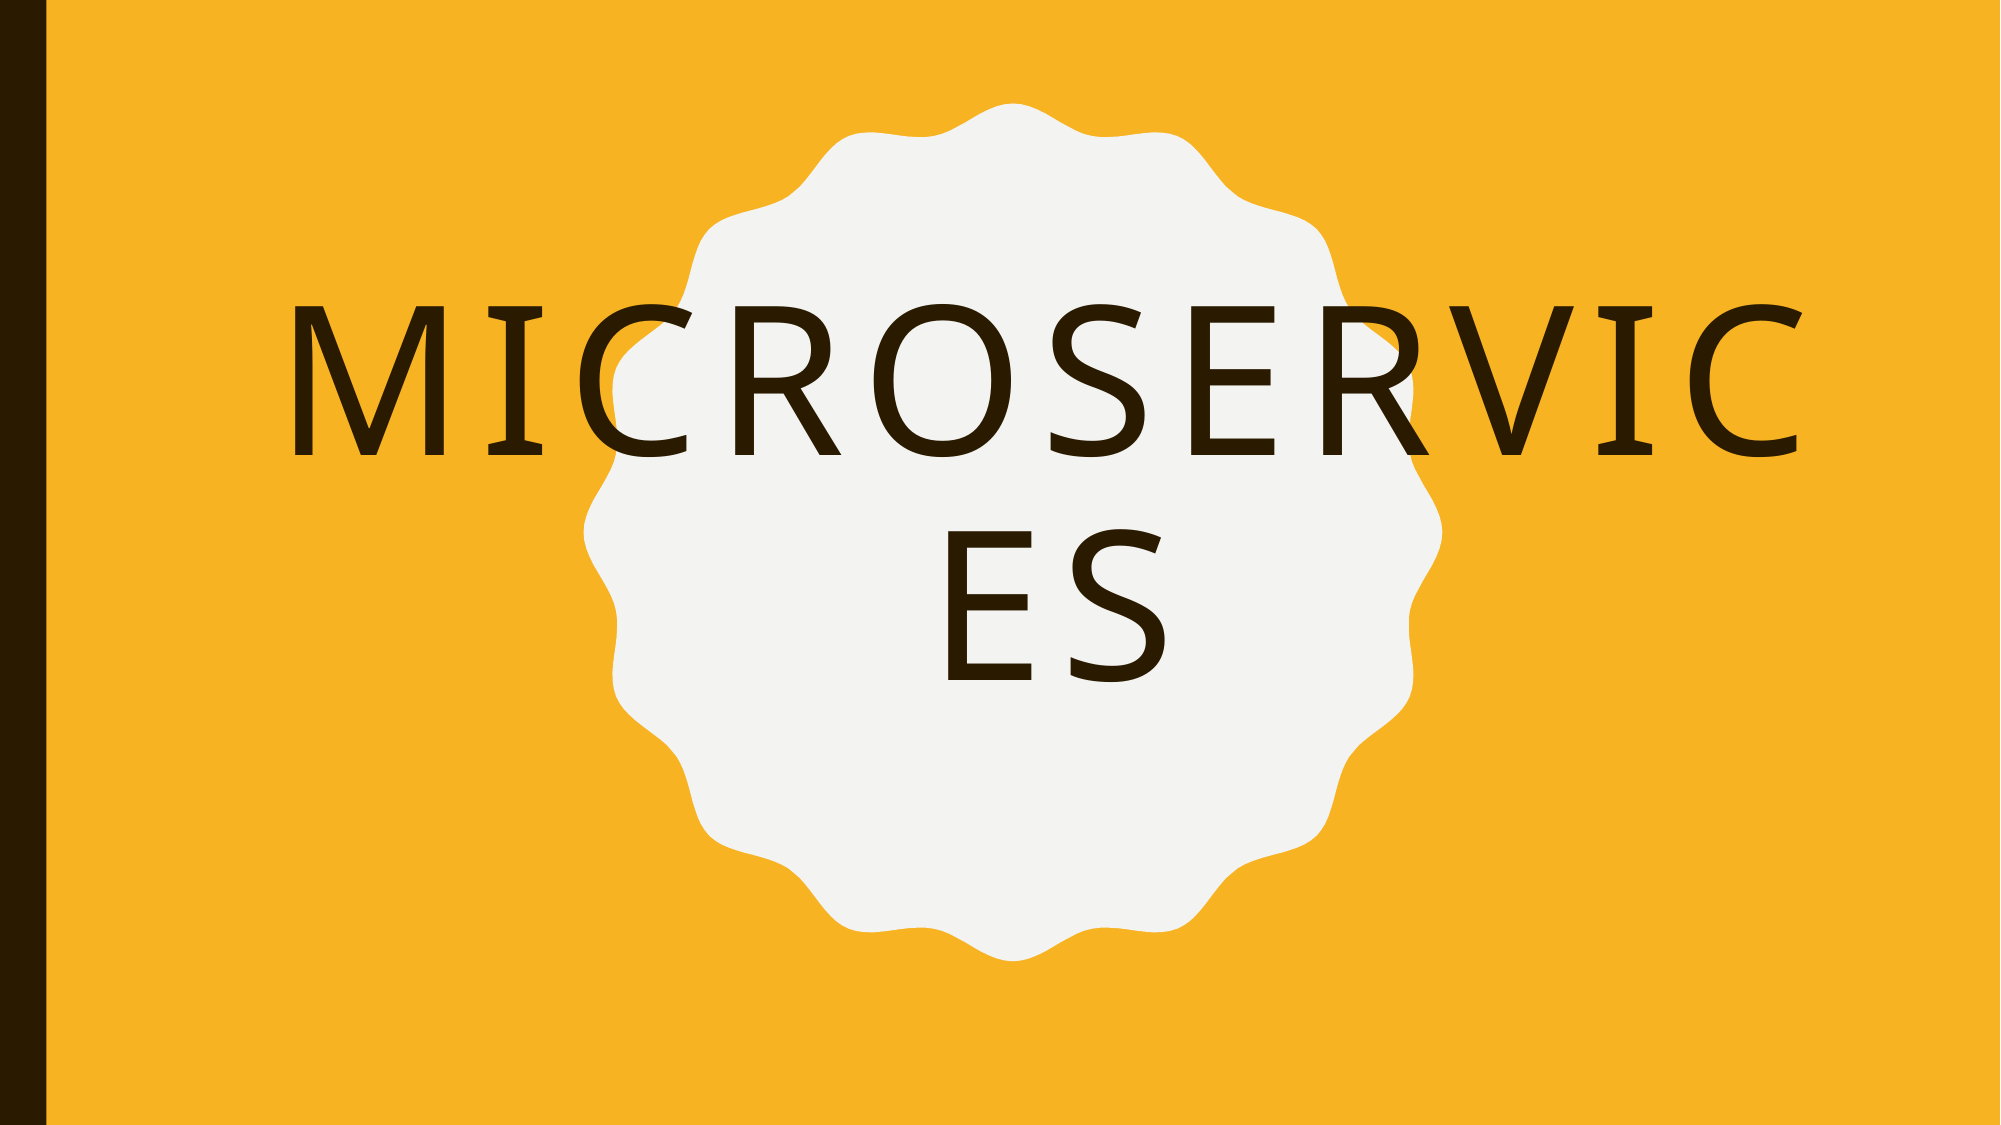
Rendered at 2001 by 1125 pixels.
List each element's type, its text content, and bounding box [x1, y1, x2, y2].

title MICROSERVICES [233, 304, 1870, 697]
